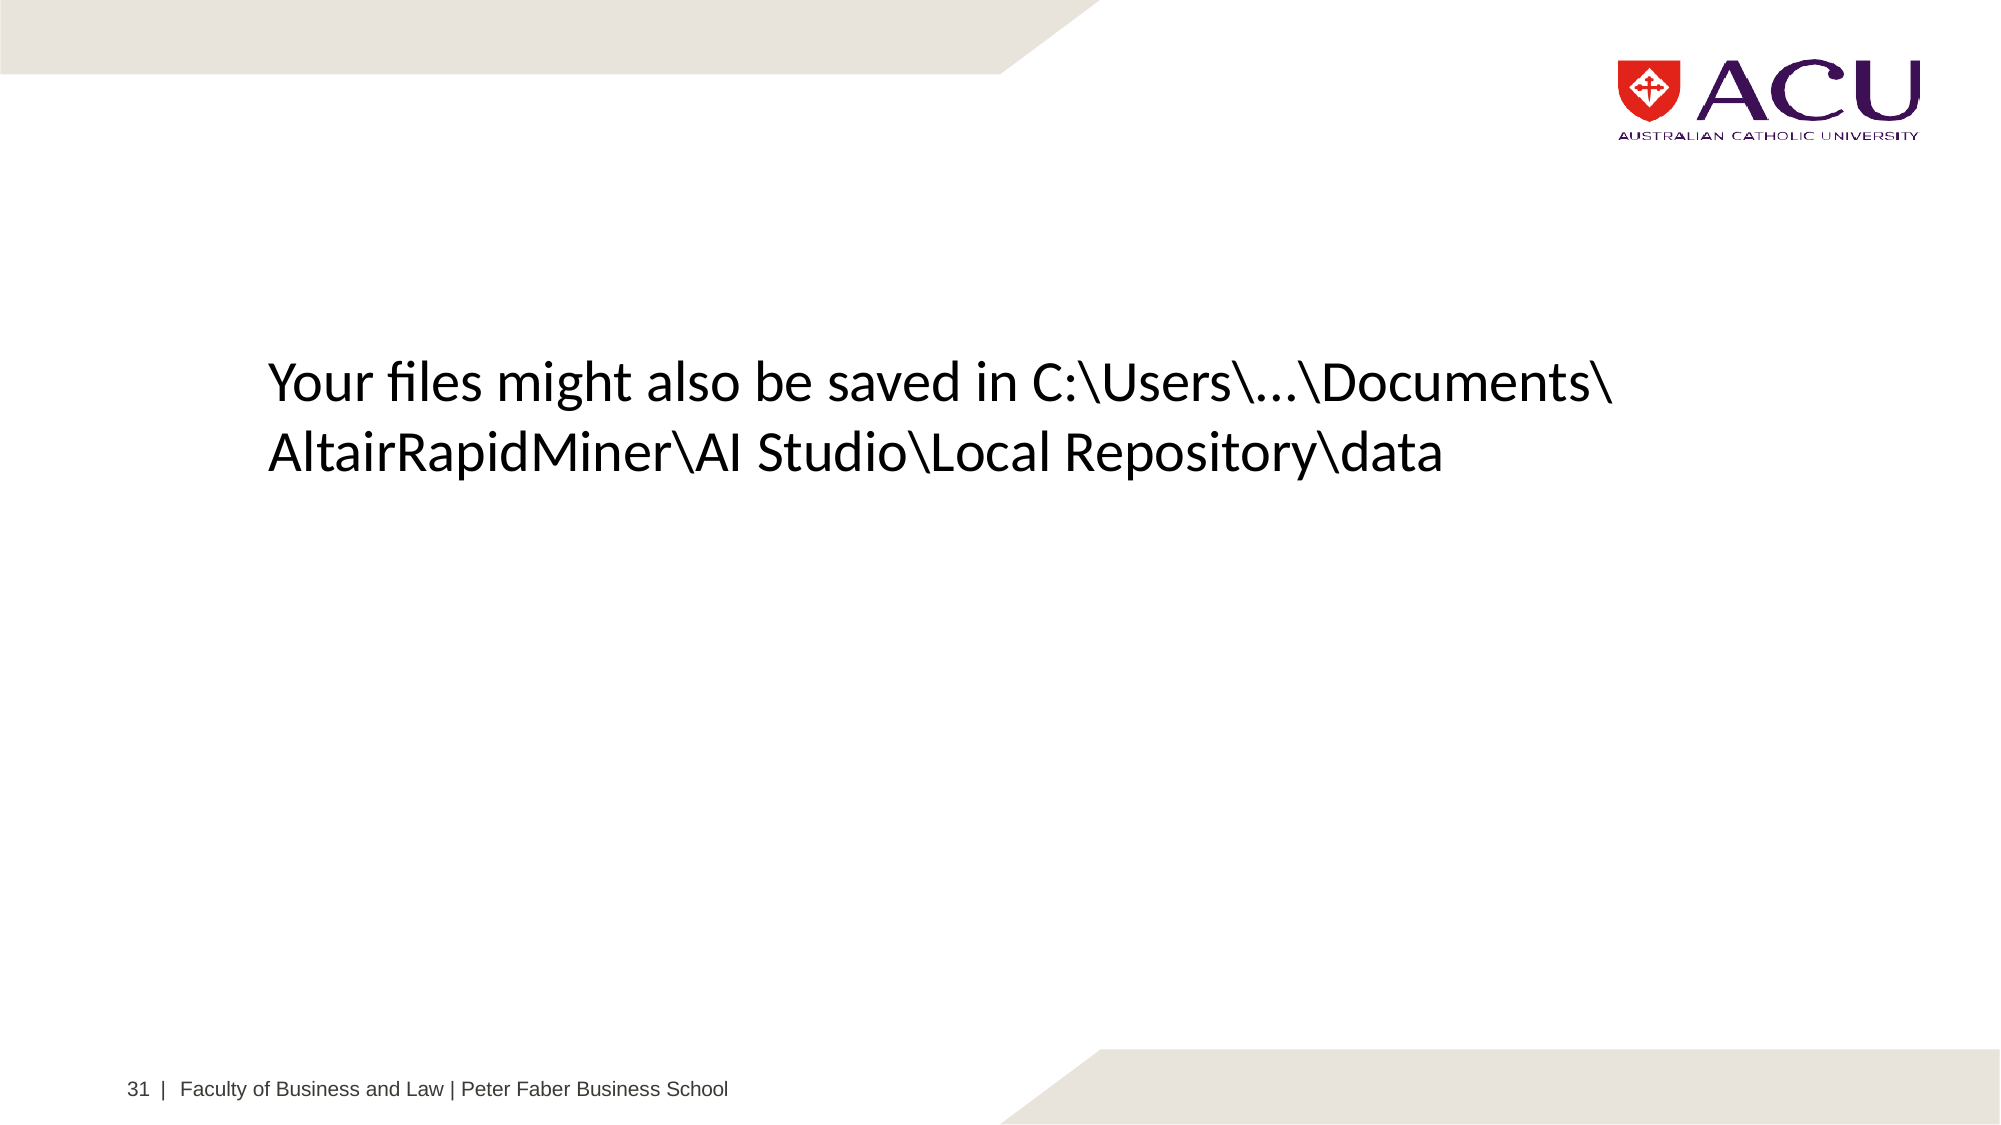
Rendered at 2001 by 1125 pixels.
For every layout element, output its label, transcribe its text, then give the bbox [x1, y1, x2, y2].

text_box Your files might also be saved in C:\Users\...\Documents\AltairRapidMiner\AI Studio\Local Repository\data [254, 335, 1763, 490]
picture [1618, 59, 1920, 140]
slide_number 31 | Faculty of Business and Law | Peter Faber Business School [120, 1075, 937, 1125]
